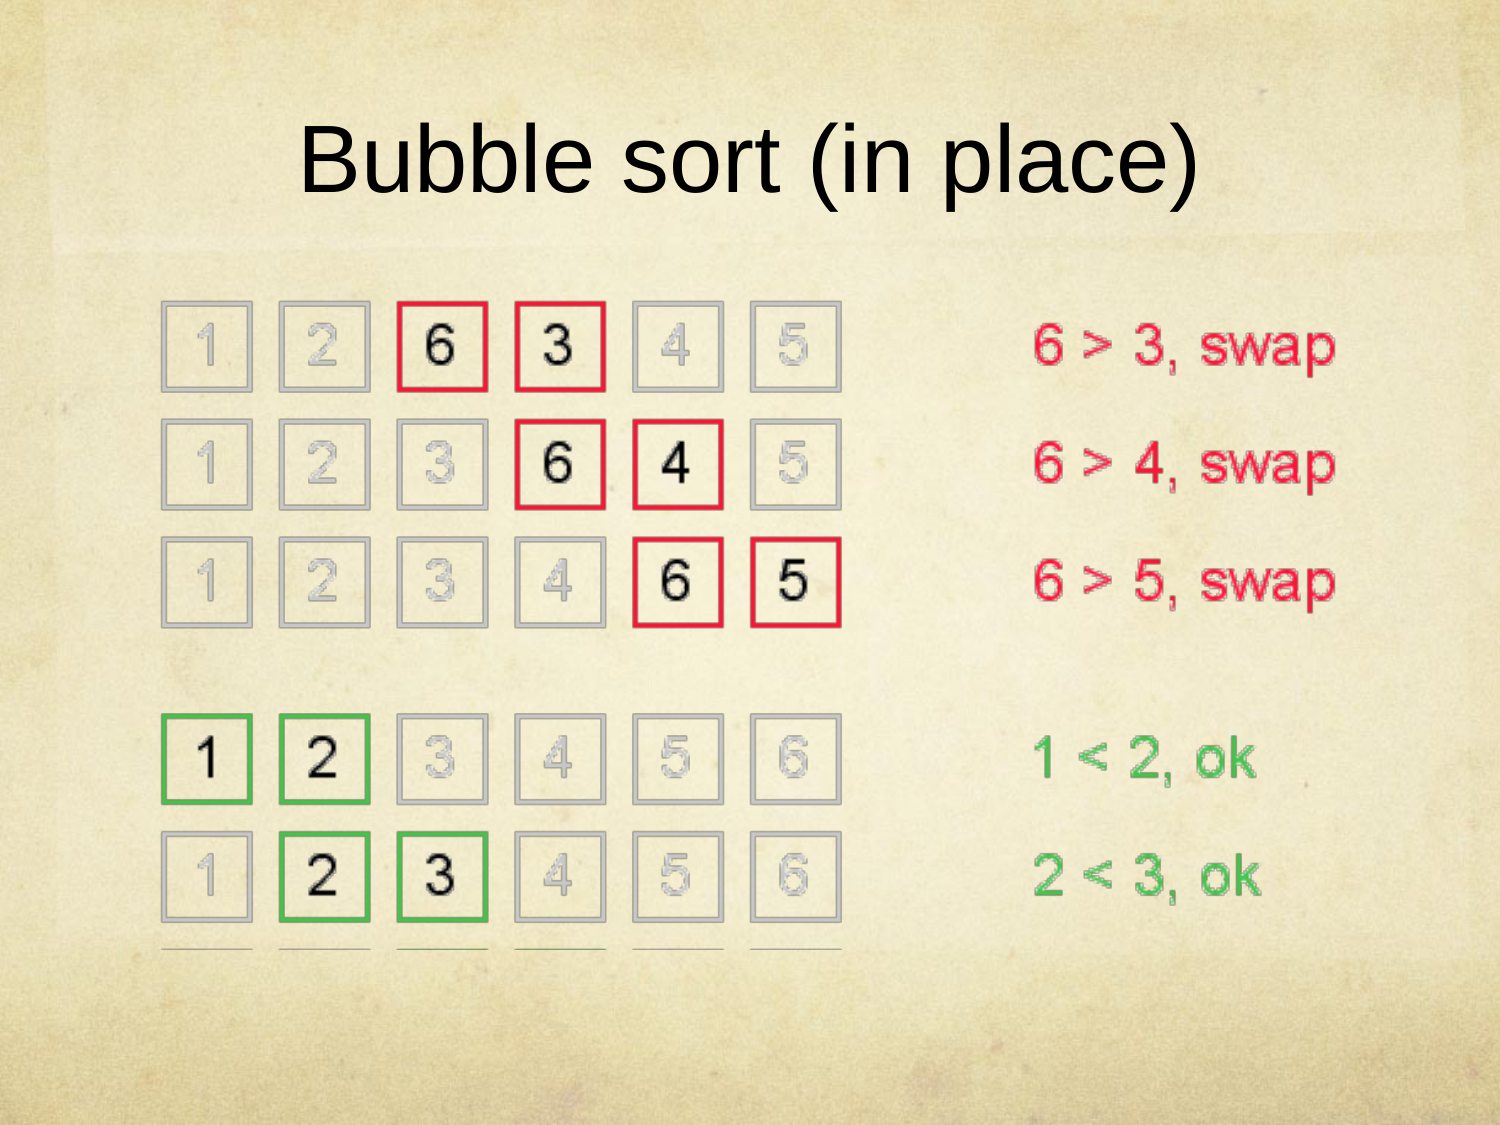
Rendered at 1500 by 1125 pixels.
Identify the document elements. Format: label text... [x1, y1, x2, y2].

title Bubble sort (in place) [150, 82, 1350, 225]
picture [0, 0, 1500, 1125]
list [149, 284, 1351, 951]
